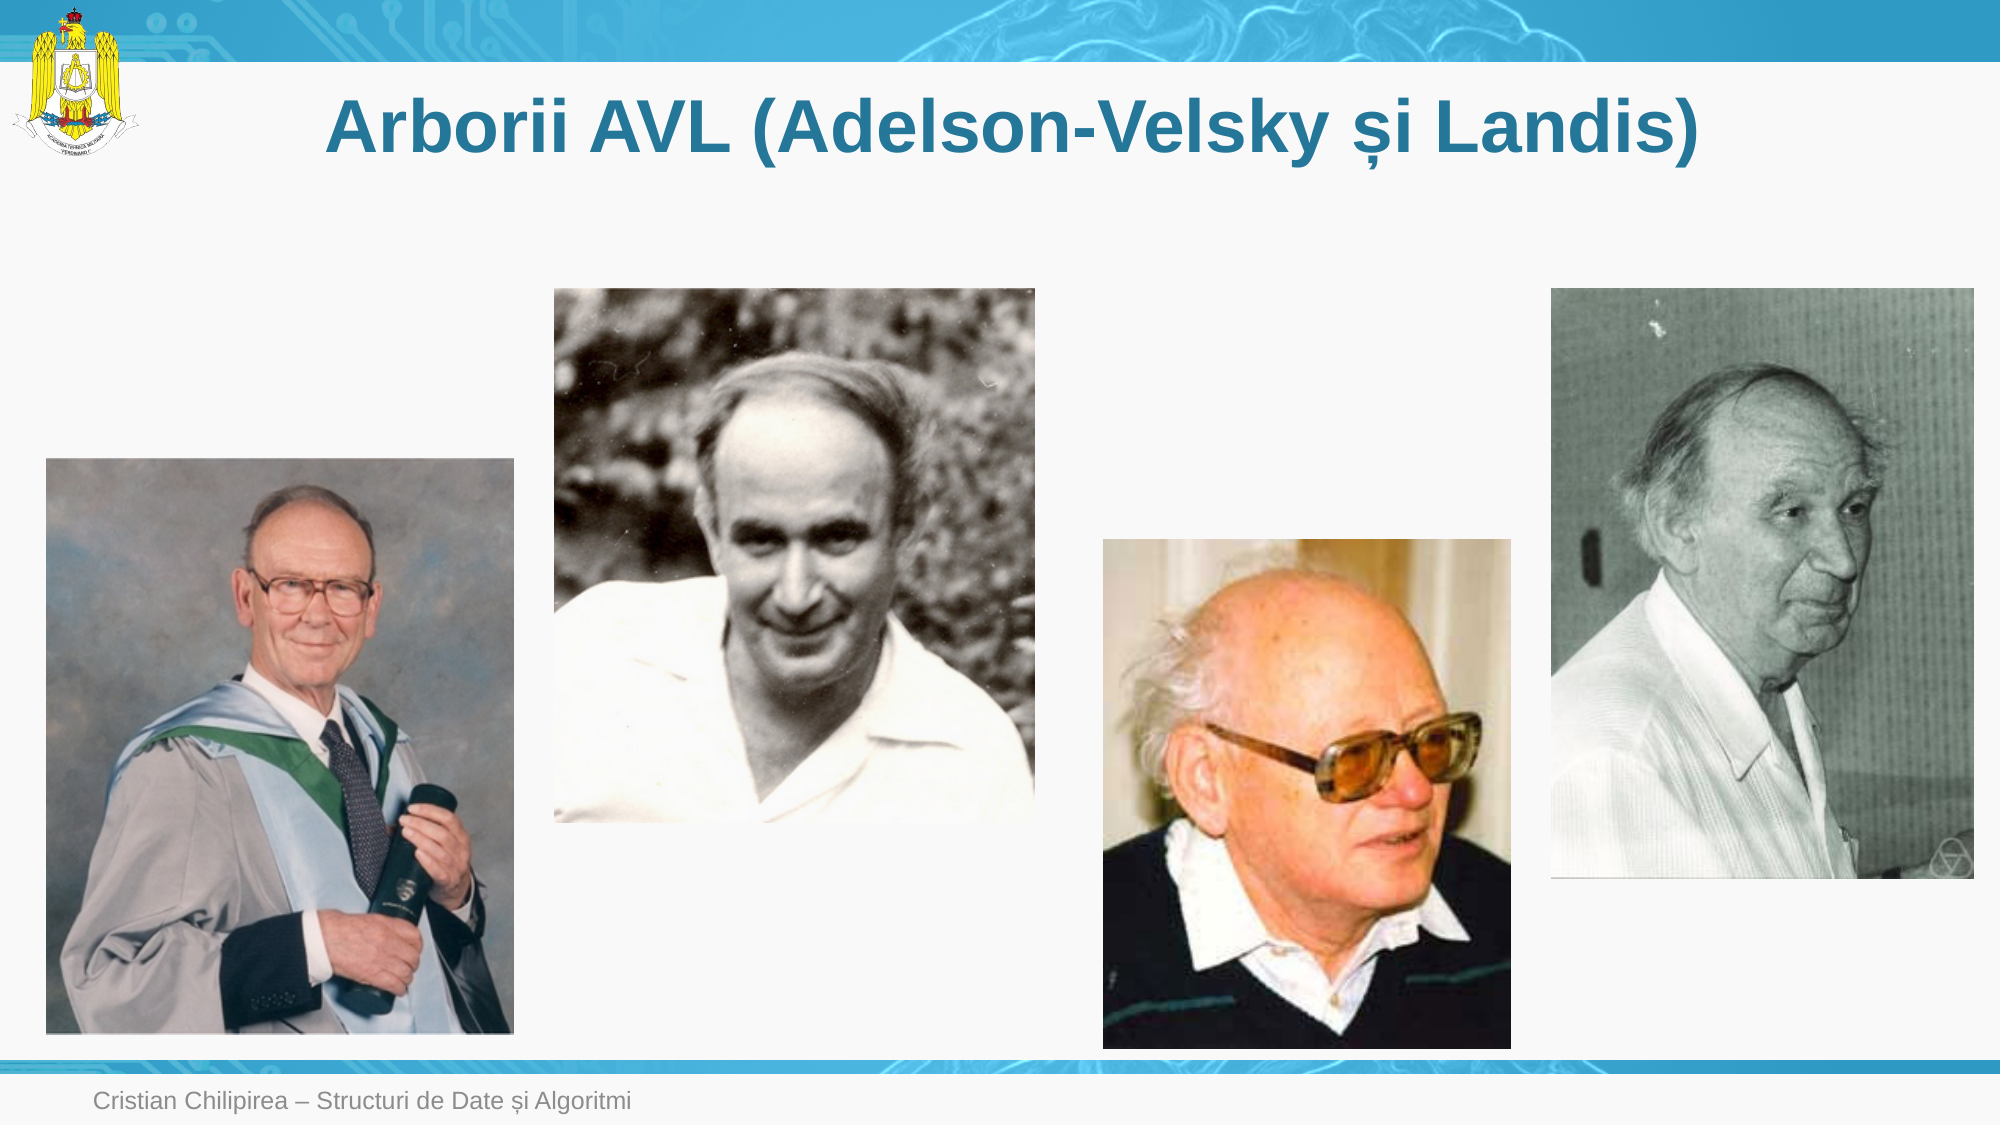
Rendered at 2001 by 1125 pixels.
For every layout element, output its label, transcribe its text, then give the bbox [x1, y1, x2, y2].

picture [0, 0, 2000, 156]
picture [1103, 539, 1511, 1049]
picture [0, 1060, 2000, 1074]
title Arborii AVL (Adelson-Velsky și Landis) [150, 76, 1876, 180]
picture [46, 458, 514, 1035]
picture [554, 288, 1035, 823]
footer Cristian Chilipirea – Structuri de Date și Algoritmi [77, 1073, 1338, 1125]
picture [1551, 288, 1974, 879]
